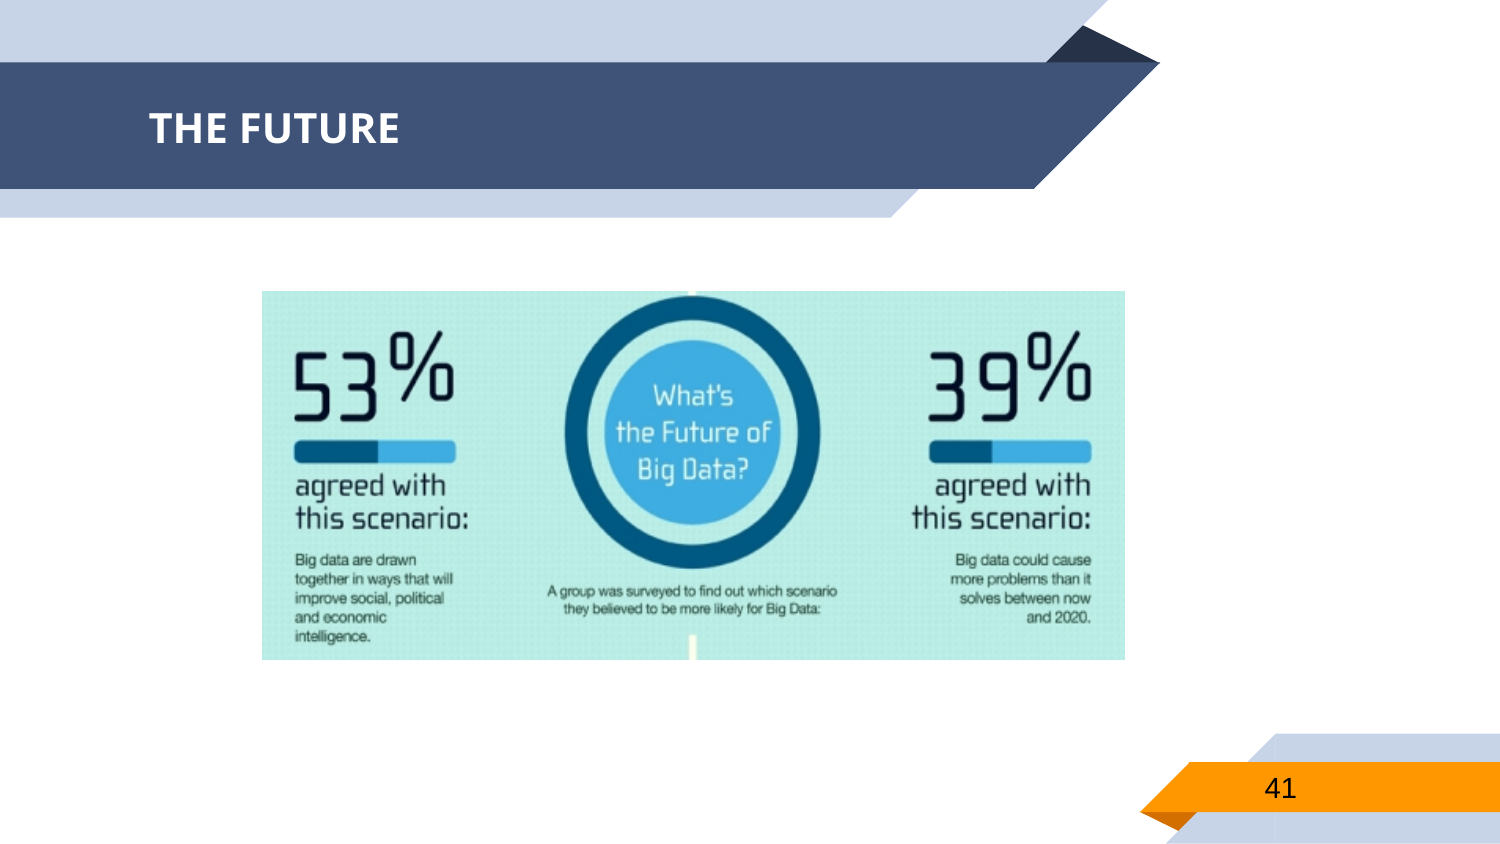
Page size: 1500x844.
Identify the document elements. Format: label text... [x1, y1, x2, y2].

picture [262, 291, 1126, 660]
title THE FUTURE [133, 64, 1035, 190]
slide_number 41 [1249, 760, 1494, 813]
